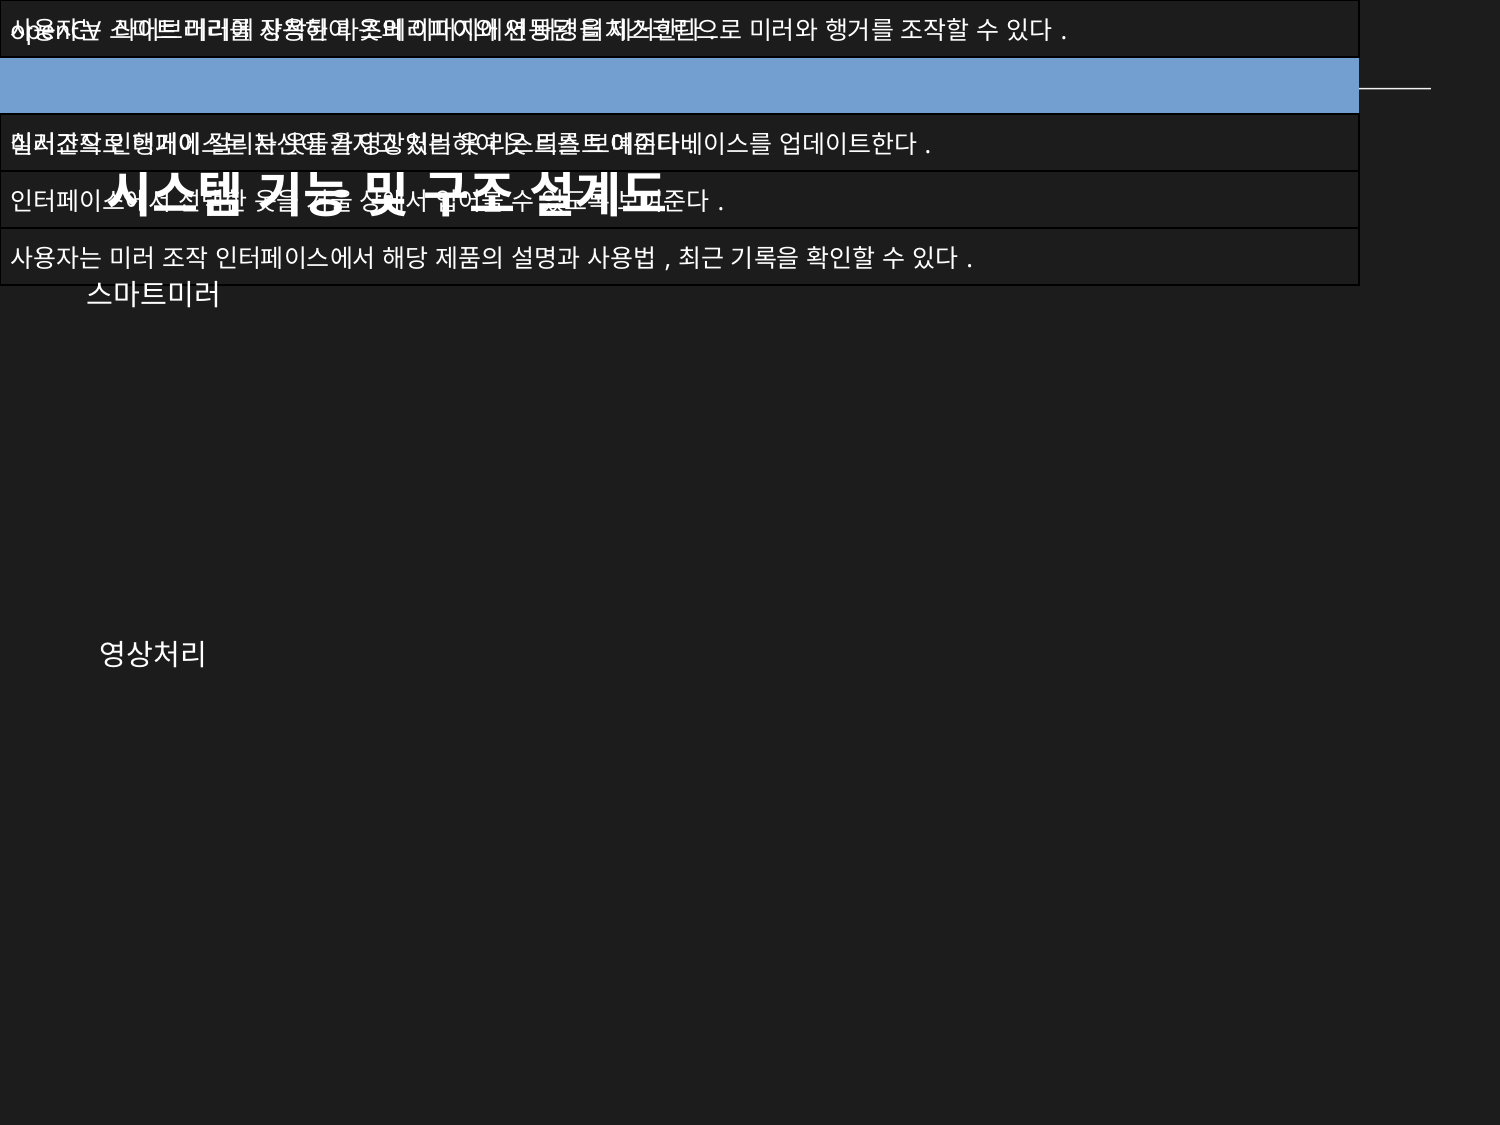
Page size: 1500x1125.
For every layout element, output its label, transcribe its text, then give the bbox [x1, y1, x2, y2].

text_box 영상처리 [84, 621, 680, 663]
table_cell 인터페이스에서 선택한 옷을 거울 상에서 입어볼 수 있도록 보여준다. [1, 172, 1358, 227]
table_cell 사용자는 미러 조작 인터페이스에서 해당 제품의 설명과 사용법,최근 기록을 확인할 수 있다. [1, 229, 1358, 284]
table_header openCV 라이브러리를 사용하여 옷의 이미지에서 배경을 제거한다. [1, 1, 1358, 56]
text_box 스마트미러 [71, 261, 903, 303]
table_cell 실시간으로 행거에 걸리는 옷들을 영상처리하여 옷 리스트 데이타베이스를 업데이트한다. [1, 115, 1358, 170]
